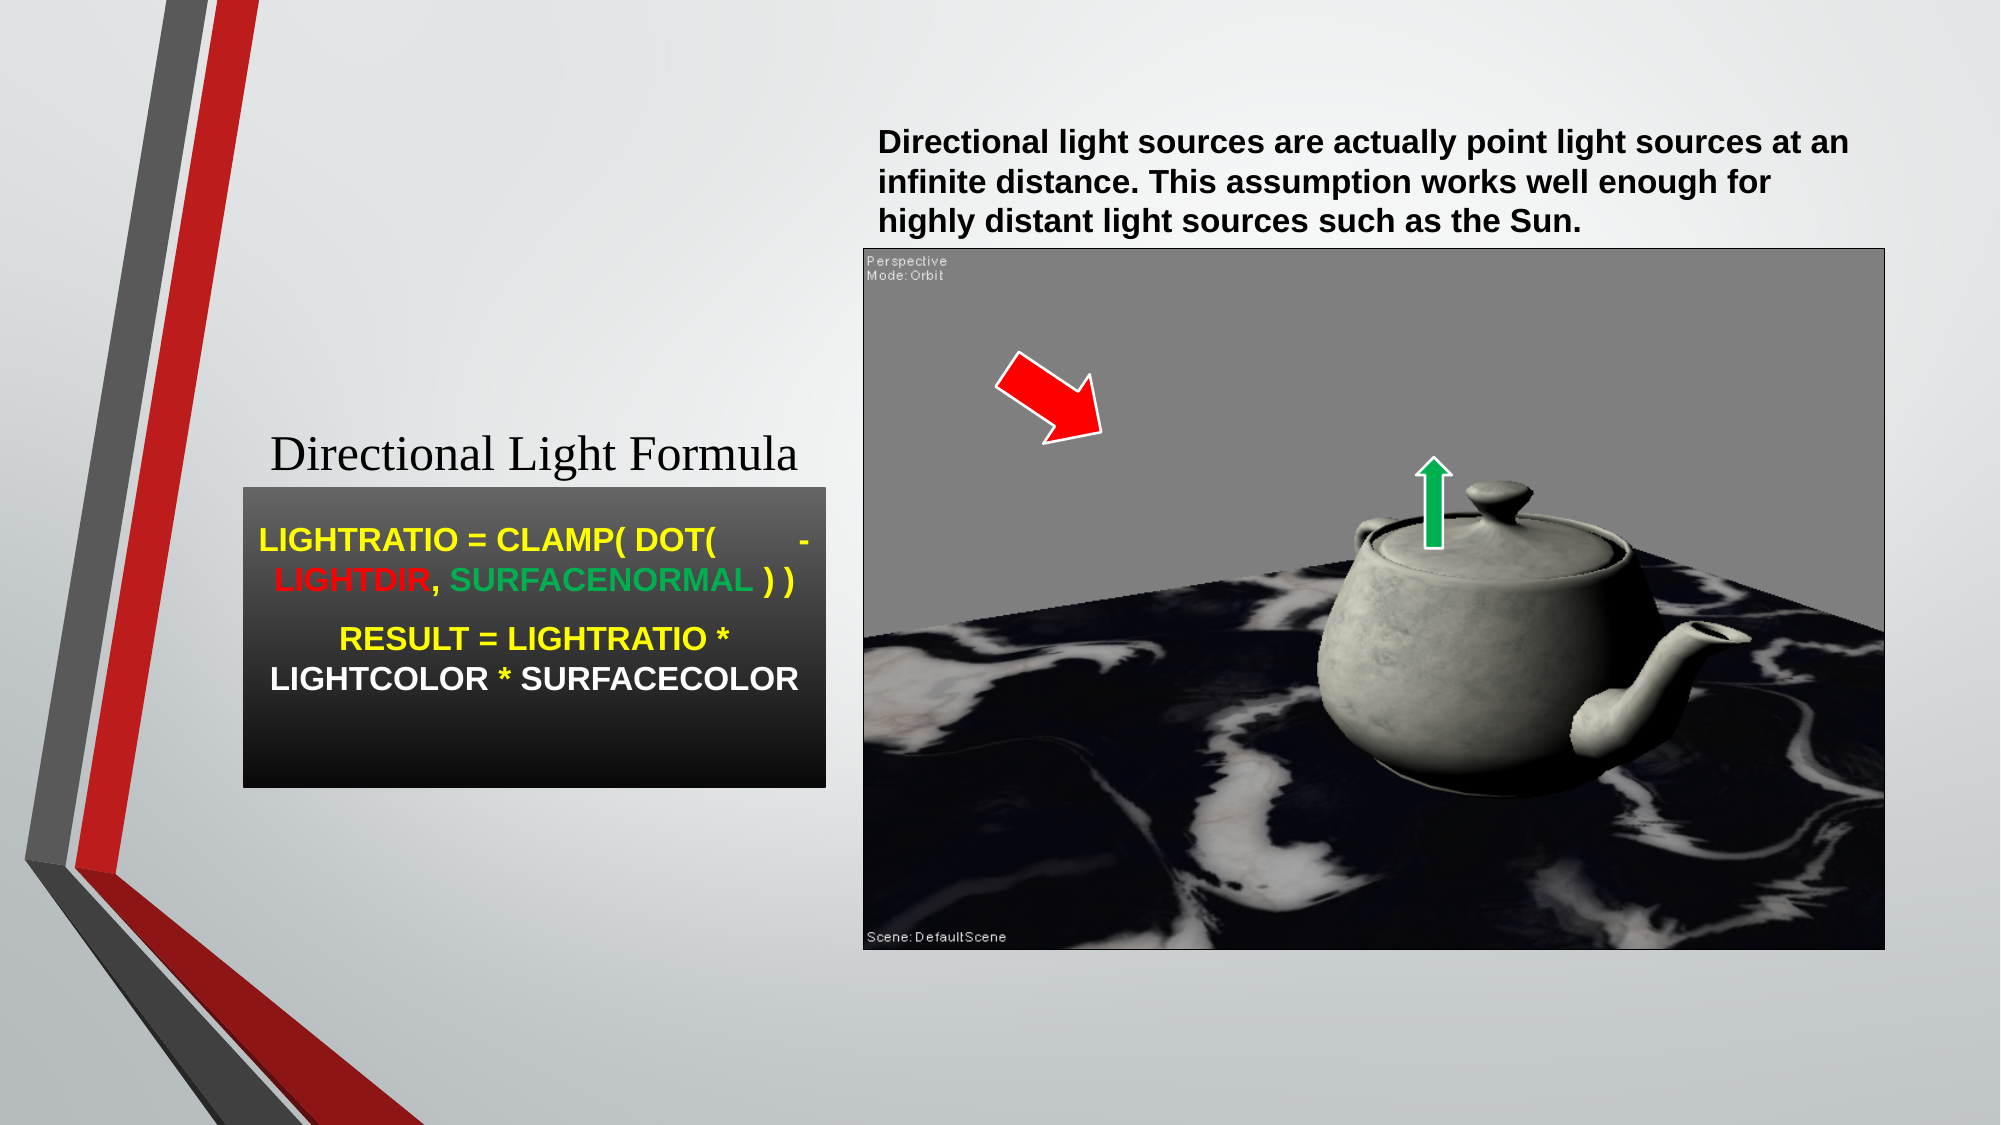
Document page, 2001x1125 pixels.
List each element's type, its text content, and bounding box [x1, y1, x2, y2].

text_box Directional light sources are actually point light sources at an infinite distance. This assumption works well enough for highly distant light sources such as the Sun. [863, 112, 1887, 247]
list LIGHTRATIO = CLAMP( DOT( -LIGHTDIR, SURFACENORMAL ) ) RESULT = LIGHTRATIO * LIGHTCOLOR * SURFACECOLOR [243, 487, 826, 788]
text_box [862, 248, 1885, 951]
title Directional Light Formula [243, 262, 826, 487]
